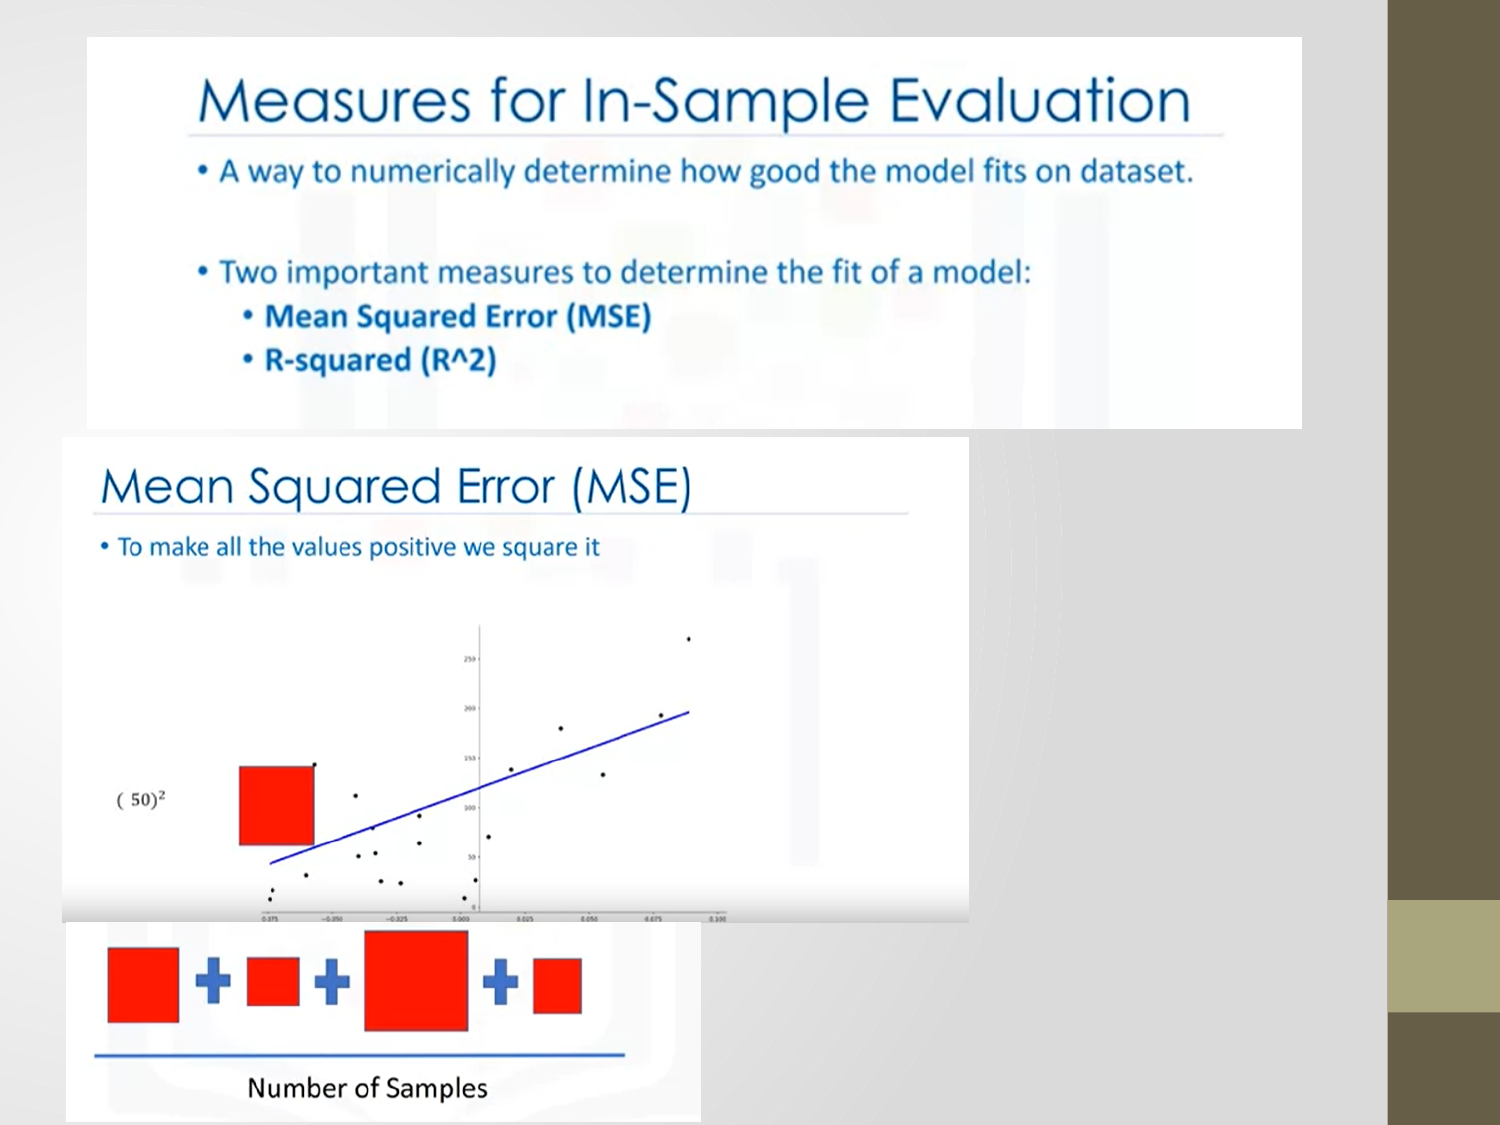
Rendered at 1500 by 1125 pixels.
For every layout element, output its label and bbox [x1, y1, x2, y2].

picture [61, 436, 970, 1122]
list [86, 36, 1302, 430]
